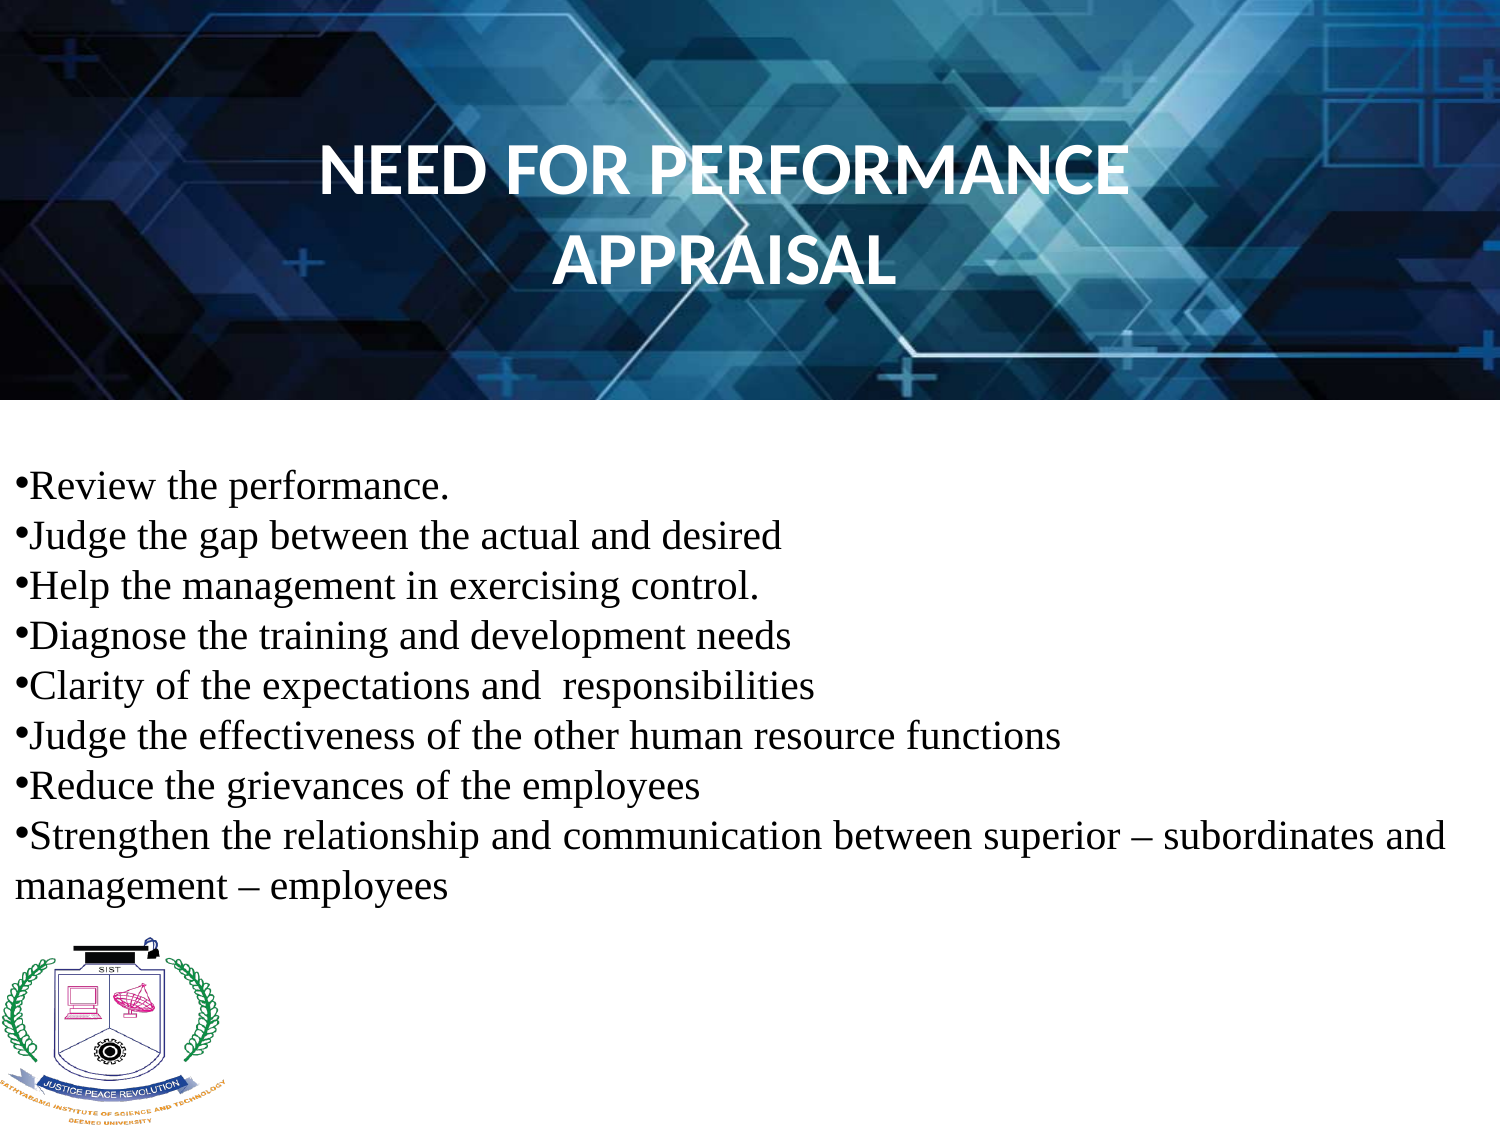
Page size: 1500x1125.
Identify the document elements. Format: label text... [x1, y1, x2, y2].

picture [0, 0, 1500, 401]
picture [0, 937, 225, 1125]
text_box Review the performance. Judge the gap between the actual and desired Help the management in exercising control. Diagnose the training and development needs Clarity of the expectations and responsibilities Judge the effectiveness of the other human resource functions Reduce the grievances of the employees Strengthen the relationship and communication between superior – subordinates and management – employees [0, 450, 1463, 915]
